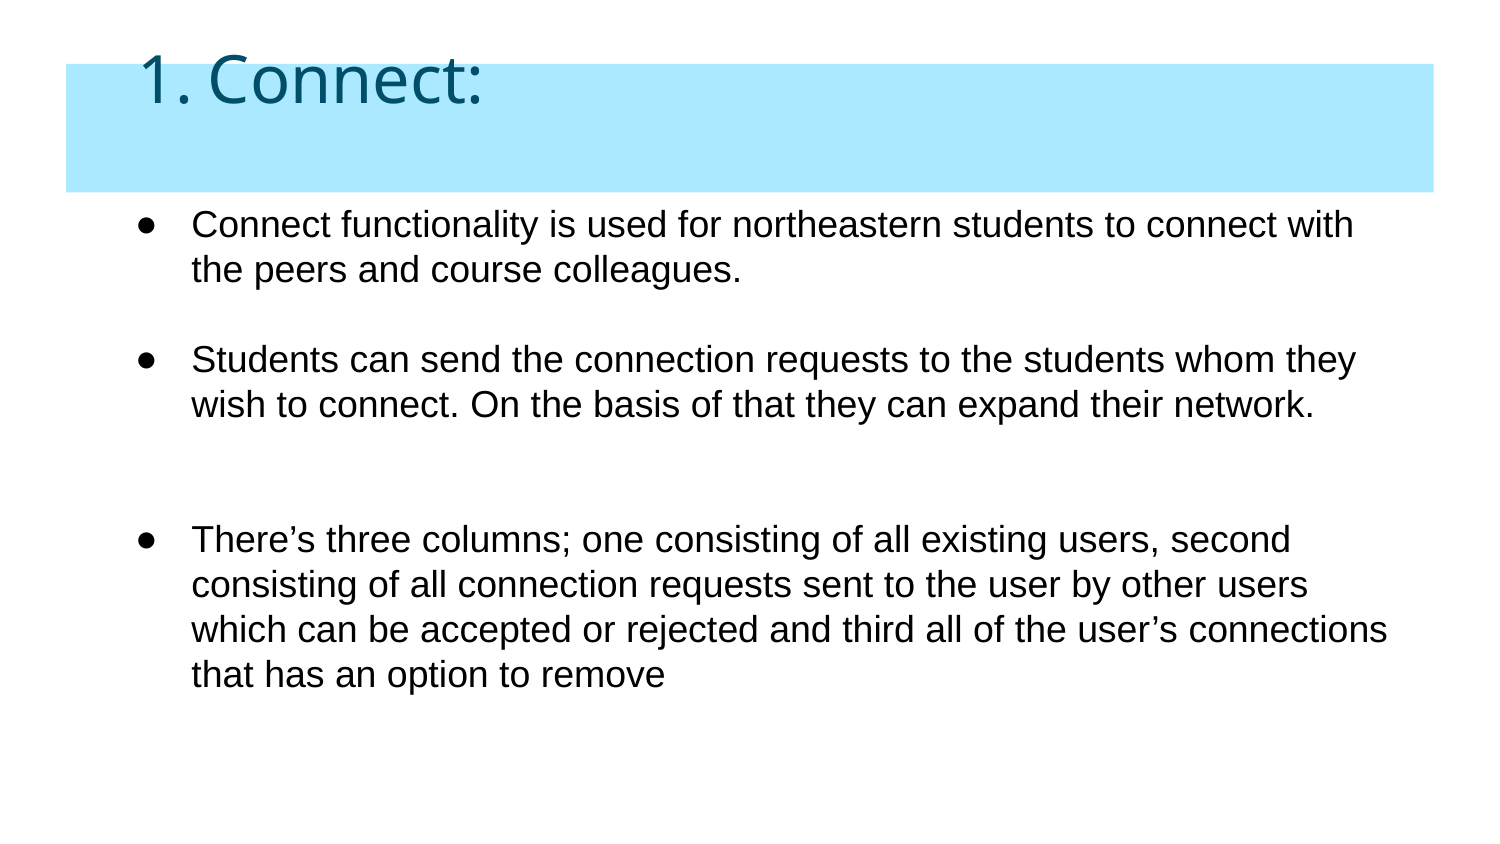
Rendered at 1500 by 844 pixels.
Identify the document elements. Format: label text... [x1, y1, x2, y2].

title Connect: [117, 22, 1382, 117]
text_box Connect functionality is used for northeastern students to connect with the peers and course colleagues. Students can send the connection requests to the students whom they wish to connect. On the basis of that they can expand their network. There’s three columns; one consisting of all existing users, second consisting of all connection requests sent to the user by other users which can be accepted or rejected and third all of the user’s connections that has an option to remove [101, 185, 1421, 711]
